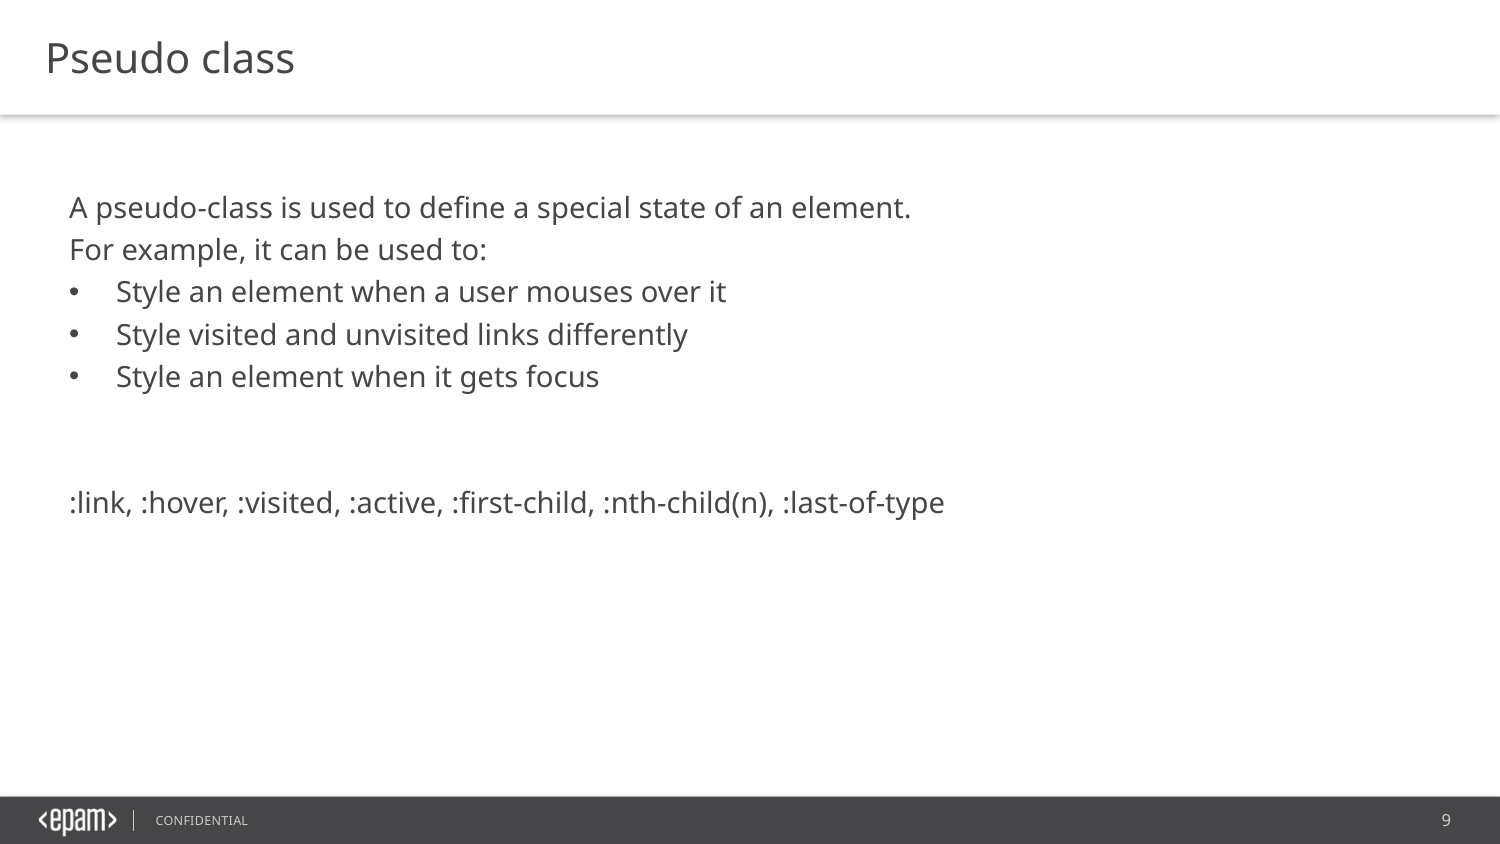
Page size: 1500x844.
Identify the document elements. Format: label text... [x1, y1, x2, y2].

list Pseudo class [0, 0, 1500, 115]
list A pseudo-class is used to define a special state of an element. For example, it can be used to: Style an element when a user mouses over it Style visited and unvisited links differently Style an element when it gets focus :link, :hover, :visited, :active, :first-child, :nth-child(n), :last-of-type [57, 176, 1426, 732]
picture [38, 808, 117, 837]
